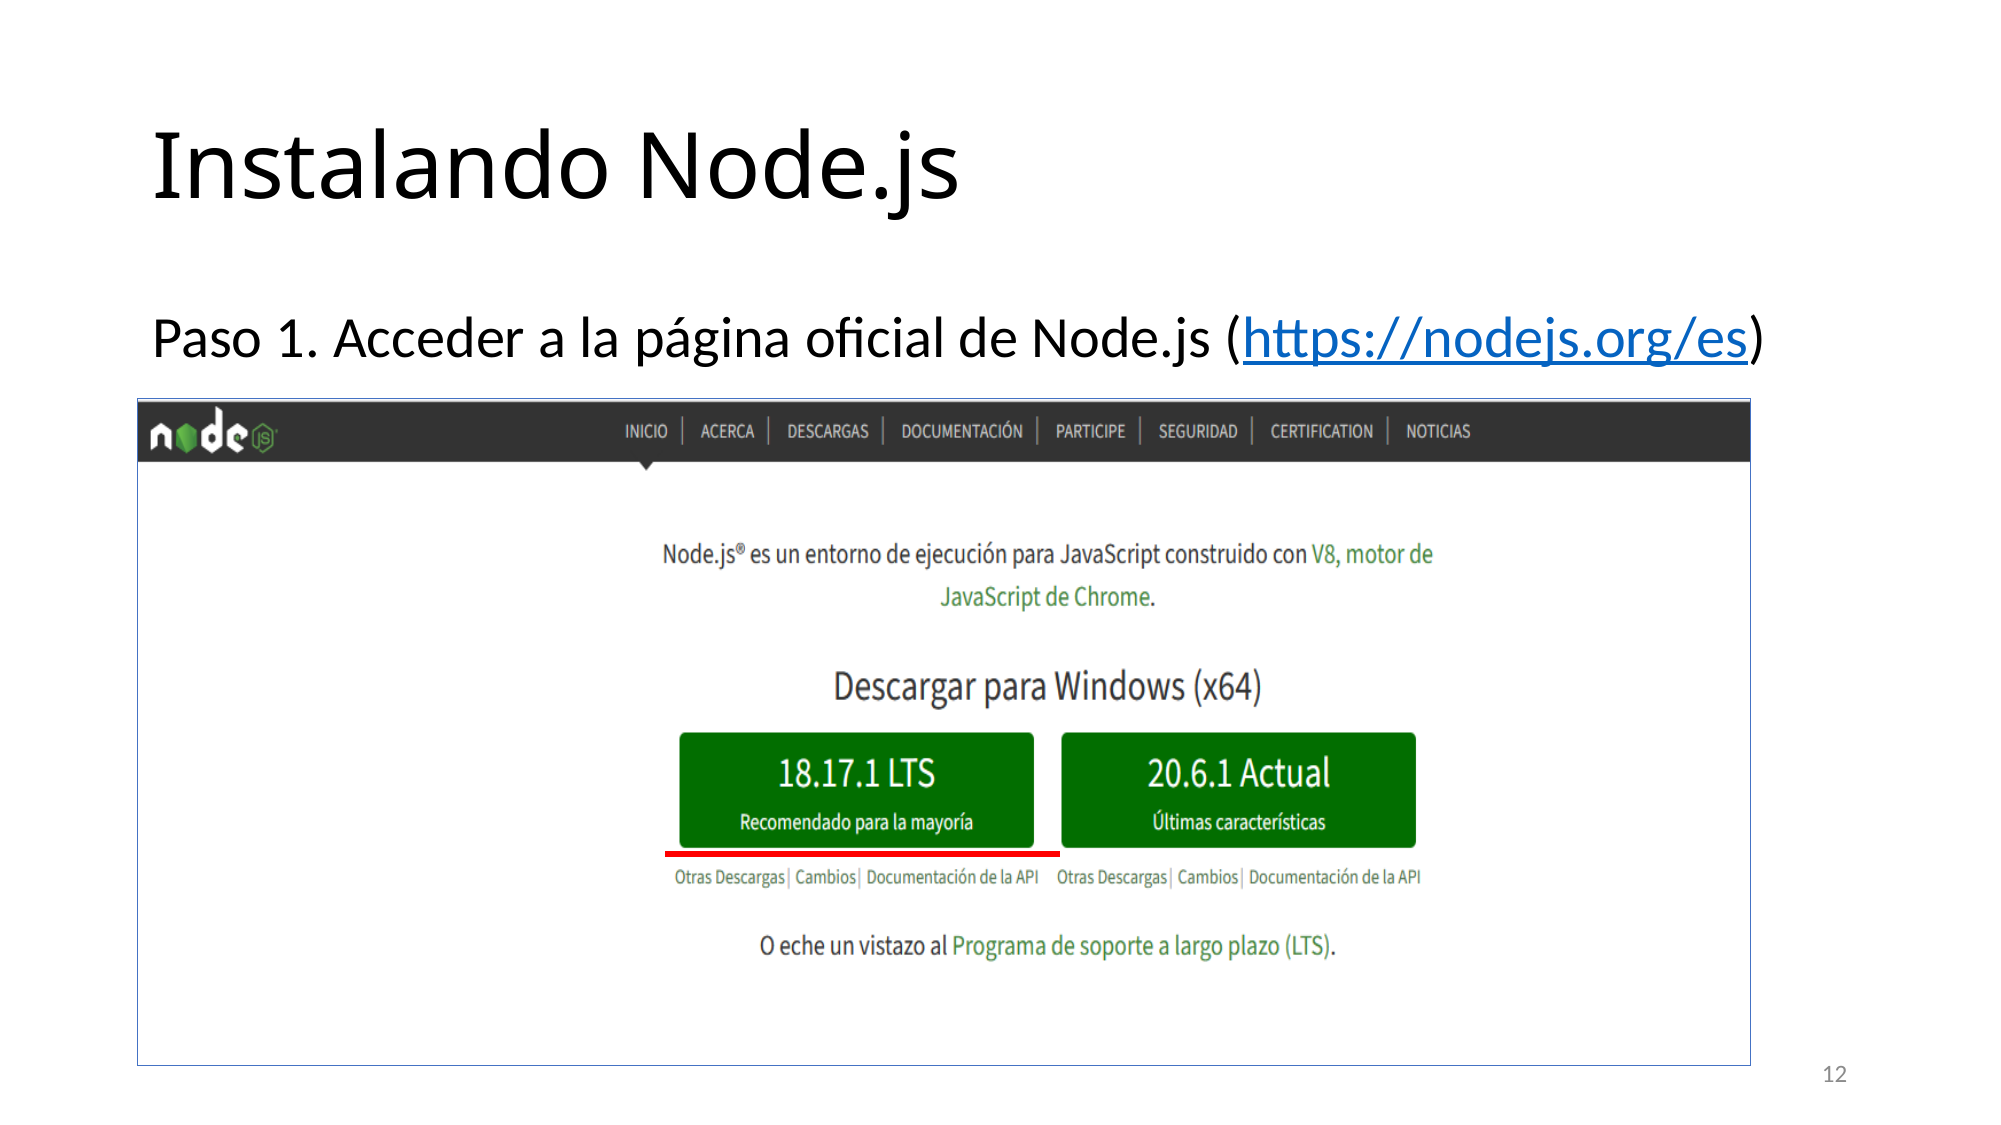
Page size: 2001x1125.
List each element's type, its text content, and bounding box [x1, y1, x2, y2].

title Instalando Node.js [137, 59, 1863, 278]
list Paso 1. Acceder a la página oficial de Node.js (https://nodejs.org/es) [137, 299, 1863, 1014]
picture [137, 398, 1751, 1066]
slide_number 12 [1412, 1042, 1863, 1103]
